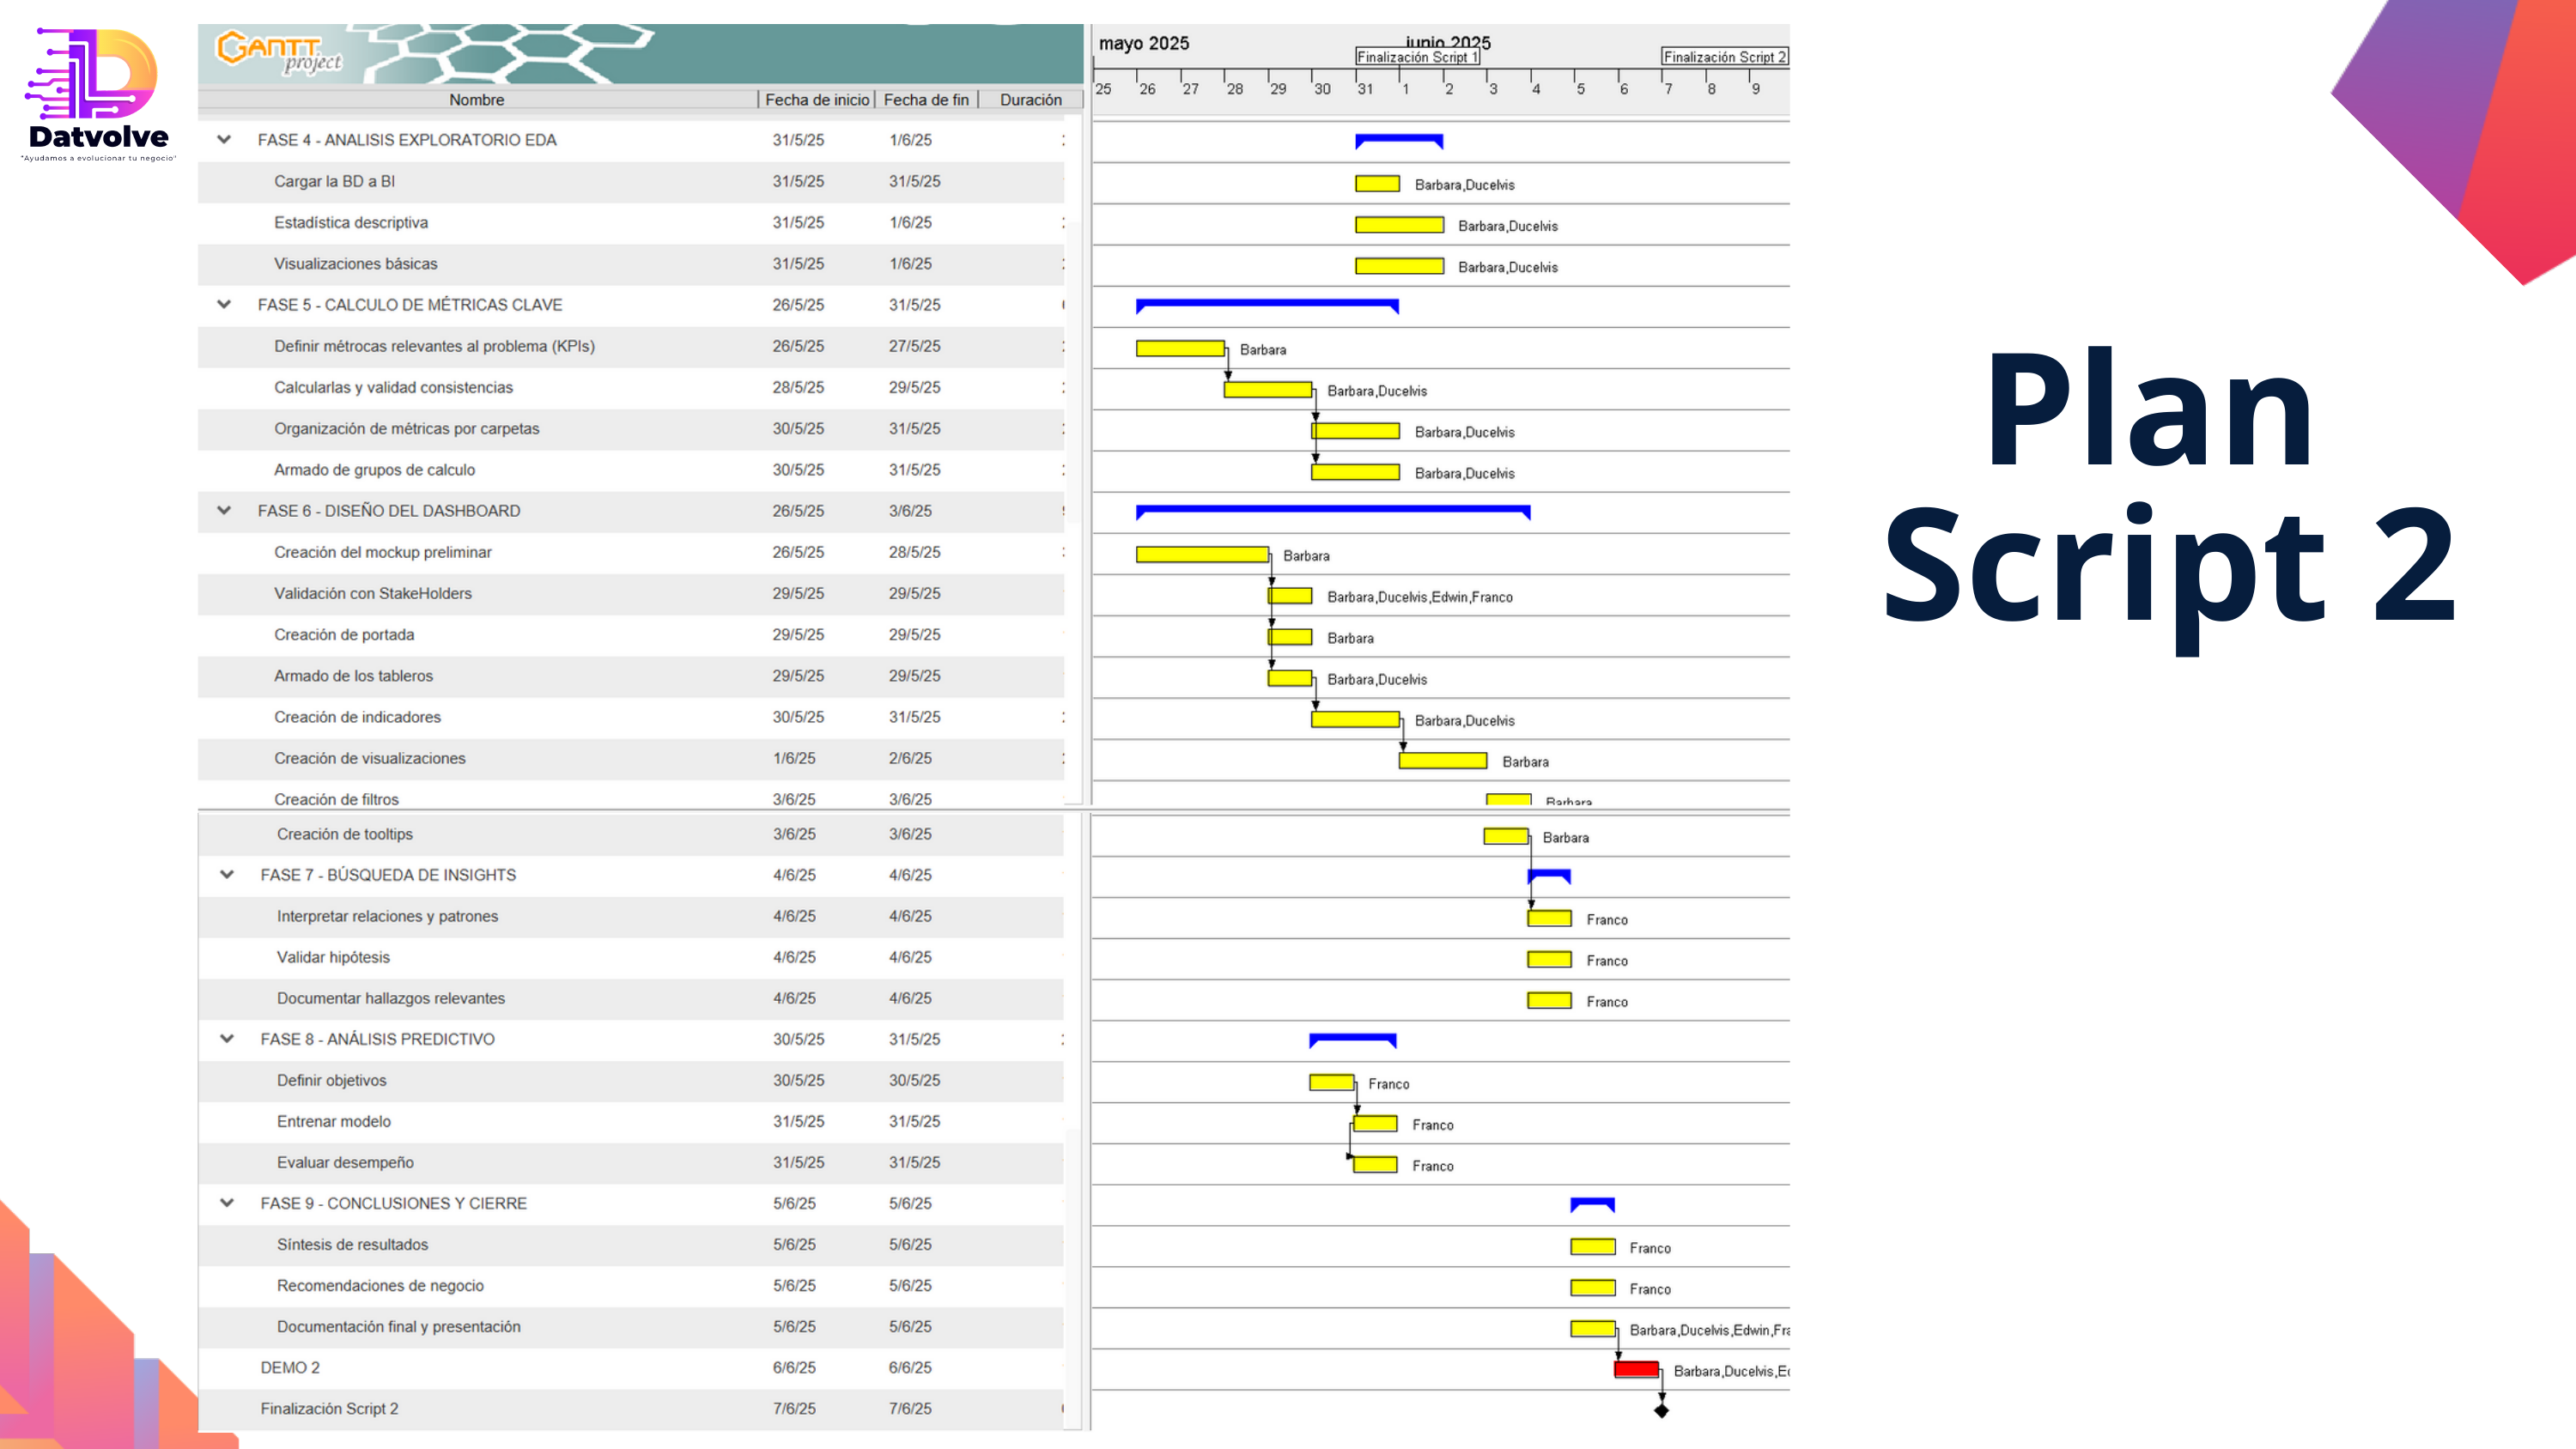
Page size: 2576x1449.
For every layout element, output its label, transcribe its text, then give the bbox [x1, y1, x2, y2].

text_box [2260, 0, 2576, 339]
text_box [0, 0, 198, 198]
text_box Plan Script 2 [1874, 340, 2465, 652]
text_box [0, 1044, 240, 1449]
text_box [197, 24, 1790, 813]
text_box [197, 813, 1790, 1433]
